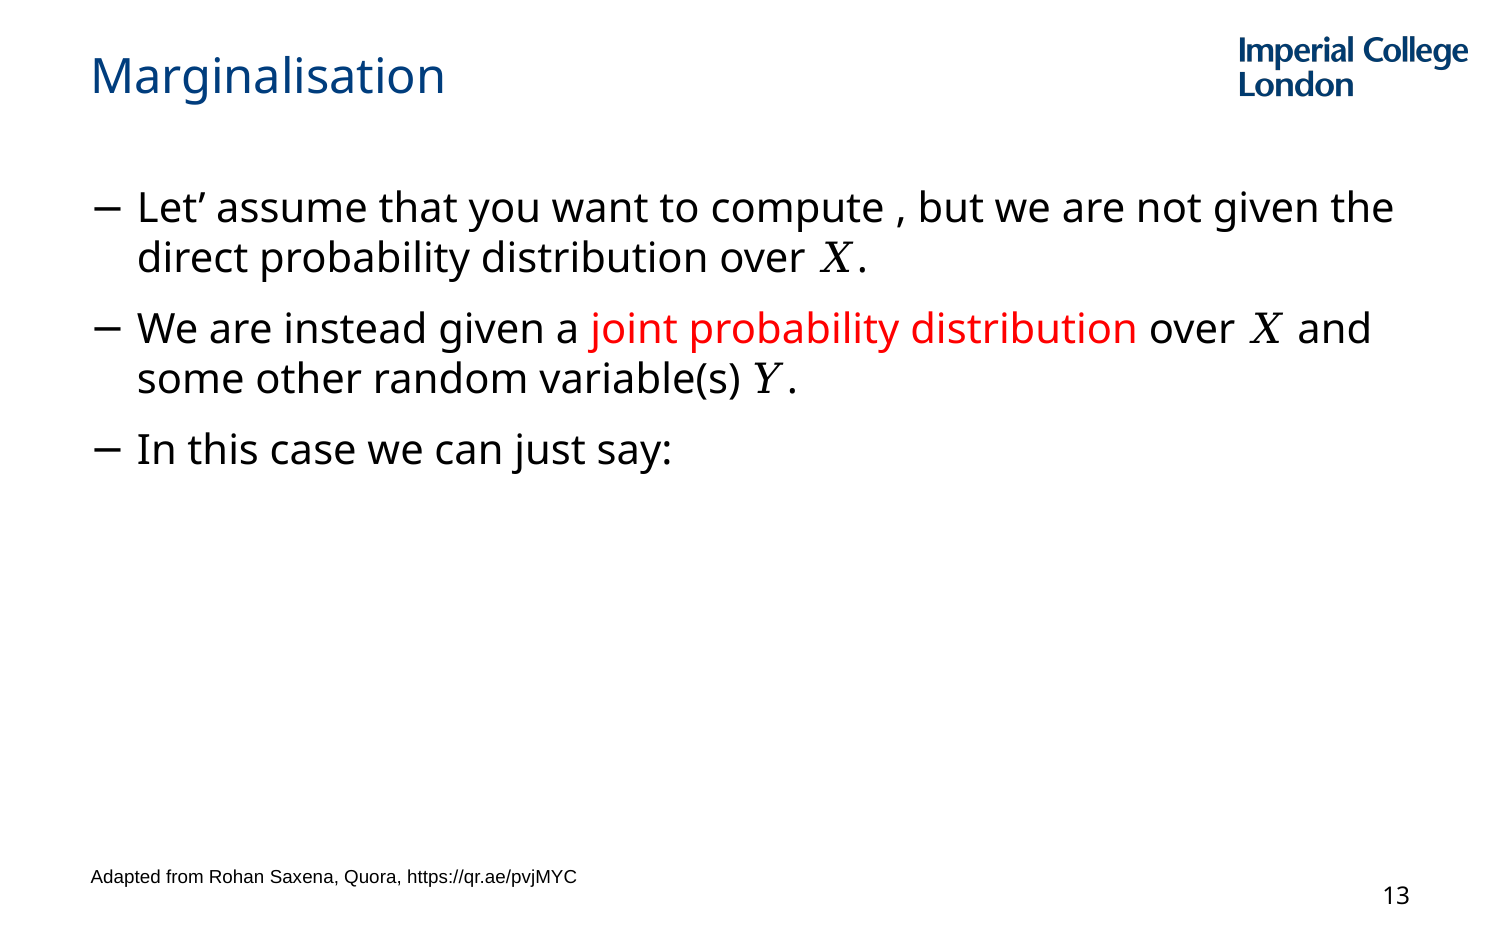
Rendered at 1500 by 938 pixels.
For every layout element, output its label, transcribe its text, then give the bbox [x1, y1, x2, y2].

title Marginalisation [75, 0, 1425, 153]
picture [1425, 18, 1486, 114]
text_box Adapted from Rohan Saxena, Quora, https://qr.ae/pvjMYC [75, 857, 826, 895]
slide_number 13 [1074, 872, 1426, 920]
